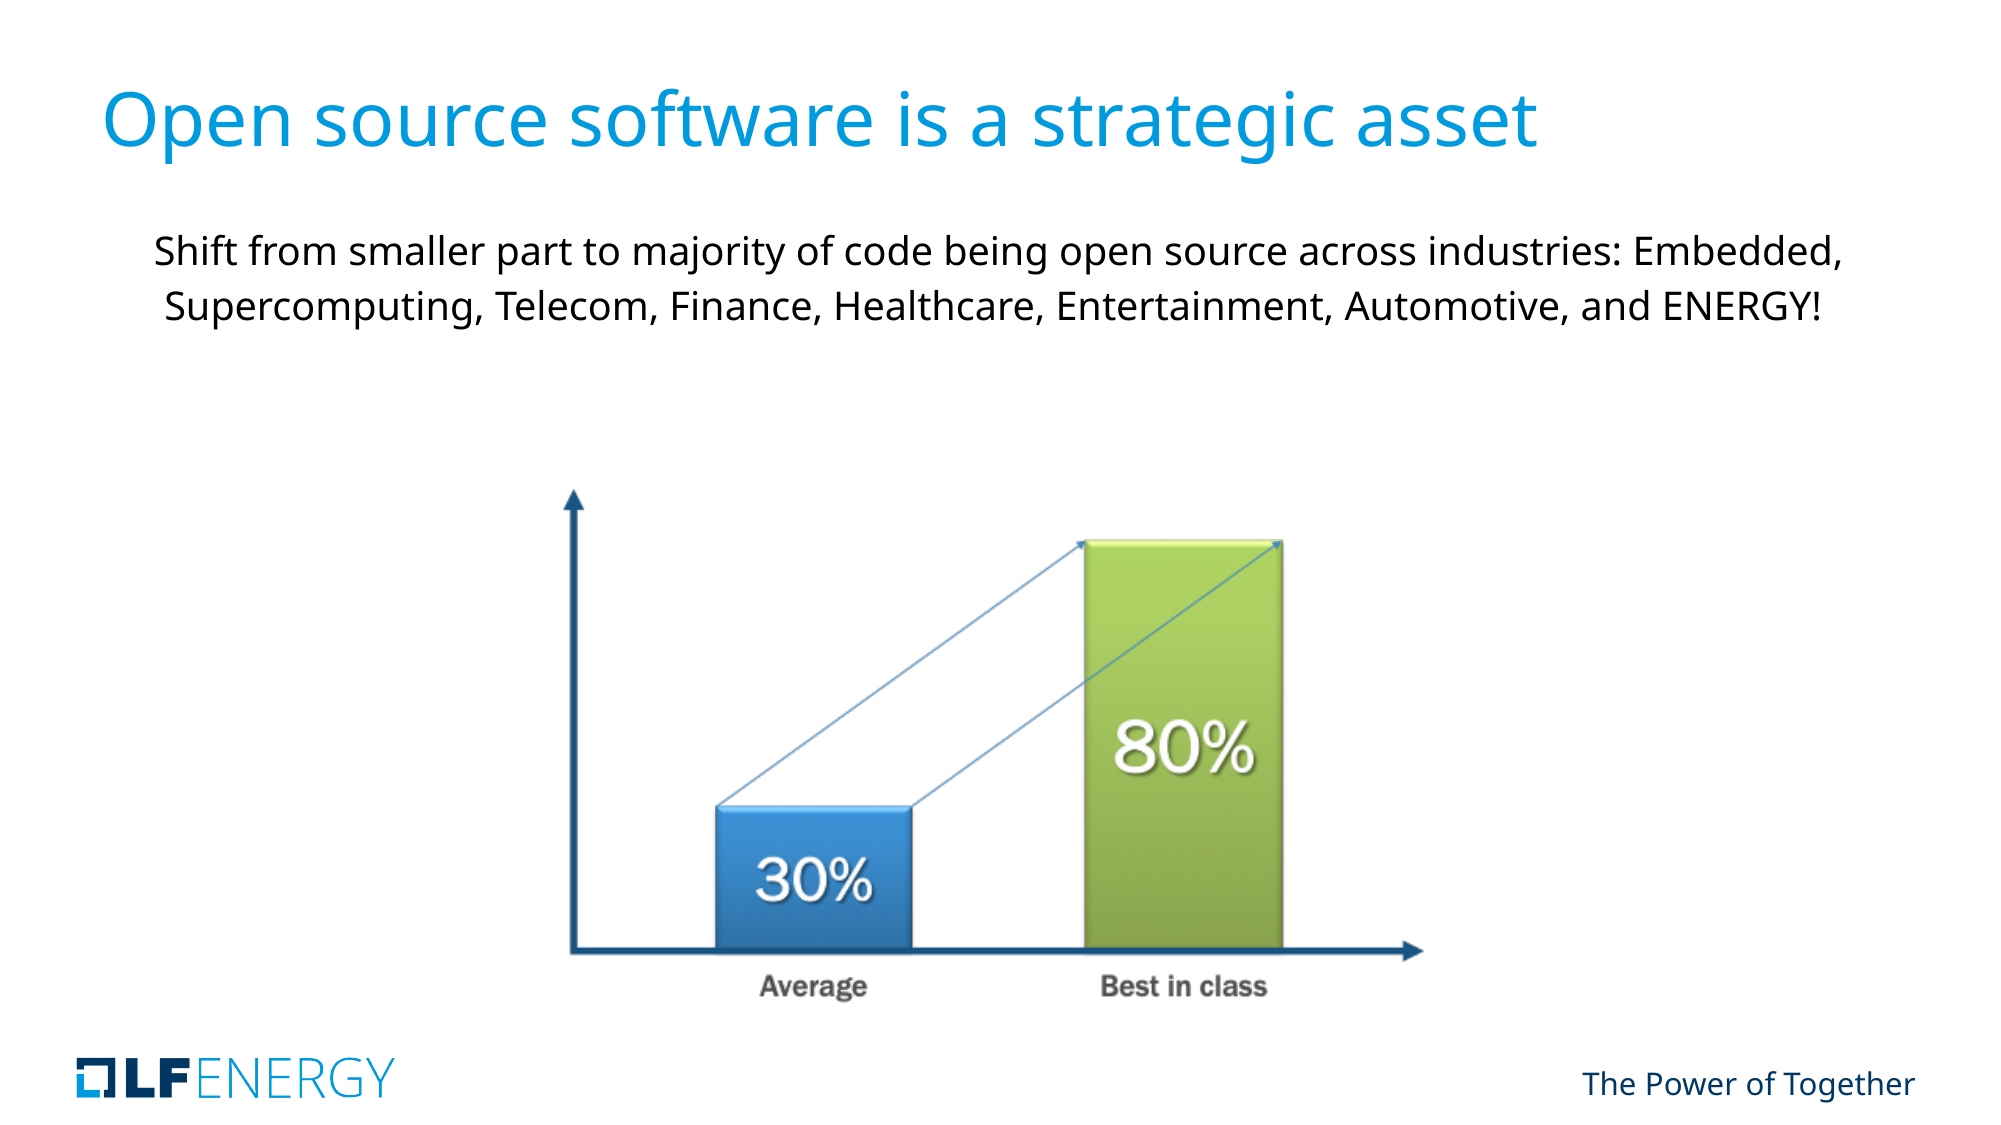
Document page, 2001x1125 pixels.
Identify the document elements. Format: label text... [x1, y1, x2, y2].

list Shift from smaller part to majority of code being open source across industries: Embedded, Supercomputing, Telecom, Finance, Healthcare, Entertainment, Automotive, and ENERGY! [102, 219, 1897, 383]
title Open source software is a strategic asset [101, 82, 1891, 293]
picture [75, 1056, 396, 1099]
picture [541, 456, 1457, 1009]
